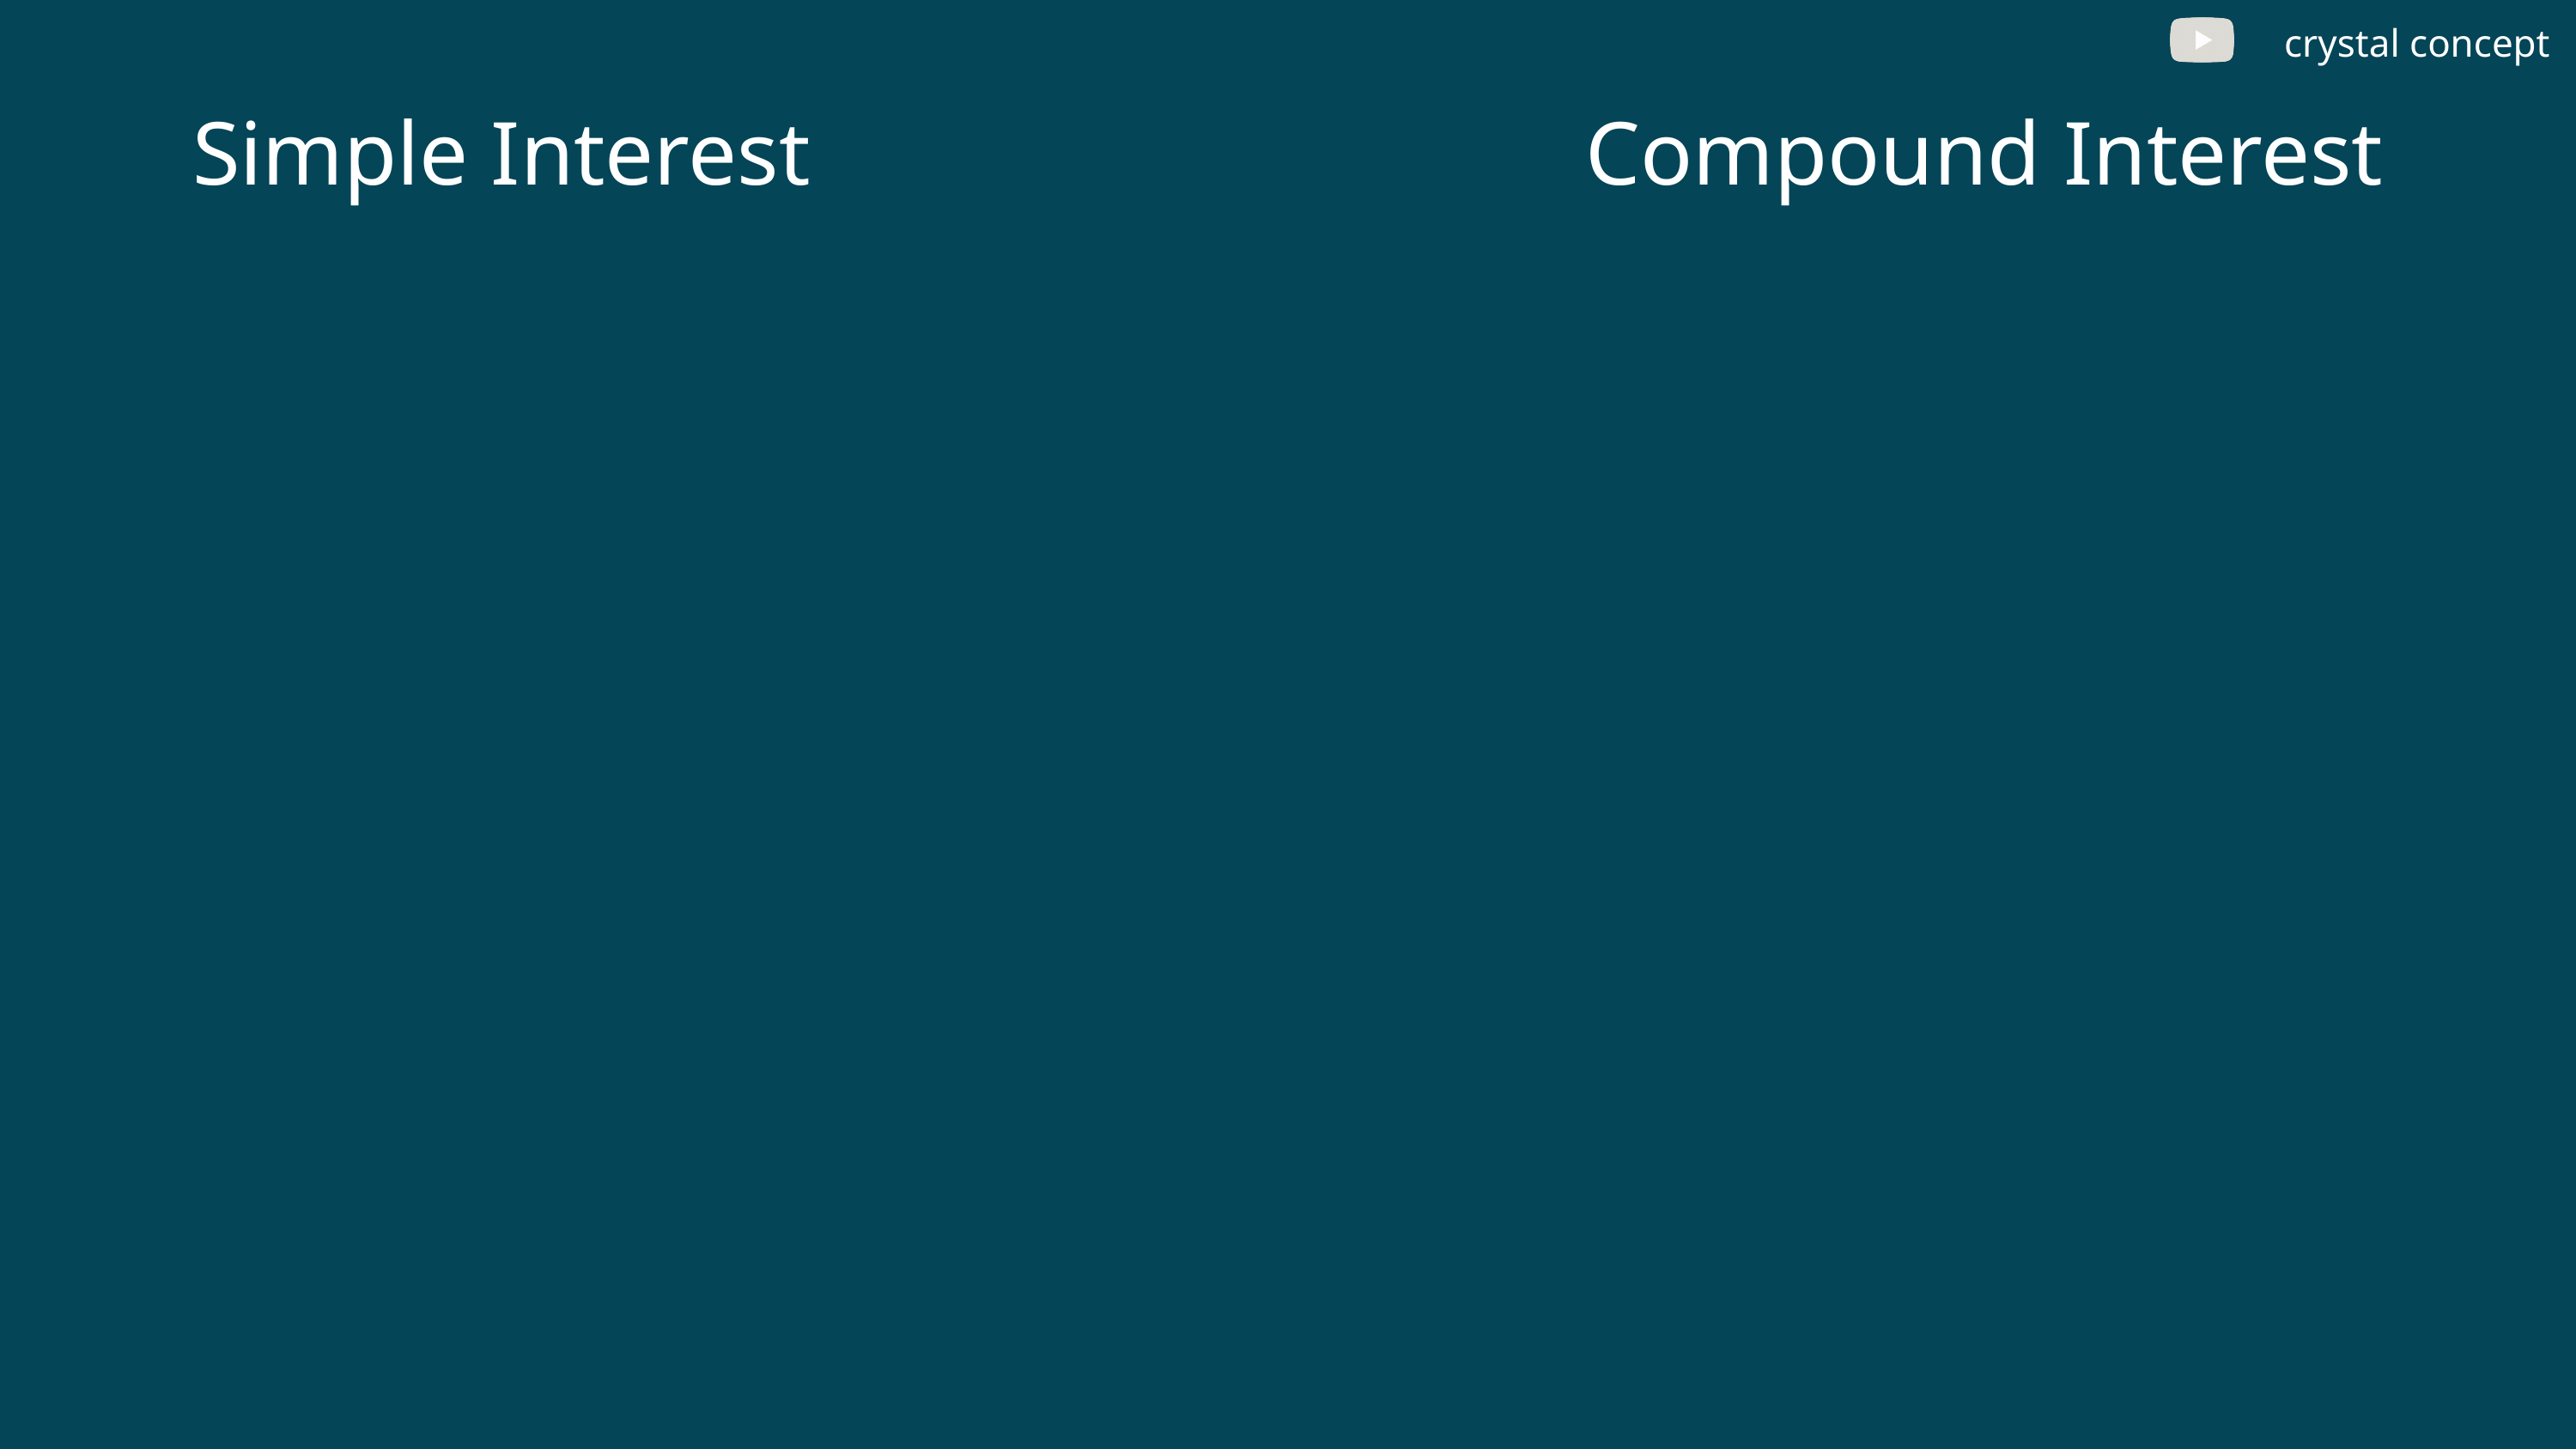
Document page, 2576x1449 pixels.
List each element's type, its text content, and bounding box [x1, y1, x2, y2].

text_box Simple Interest [182, 81, 821, 203]
picture [2171, 18, 2233, 62]
text_box Compound Interest [1575, 81, 2394, 203]
text_box crystal concept [2258, 11, 2576, 65]
